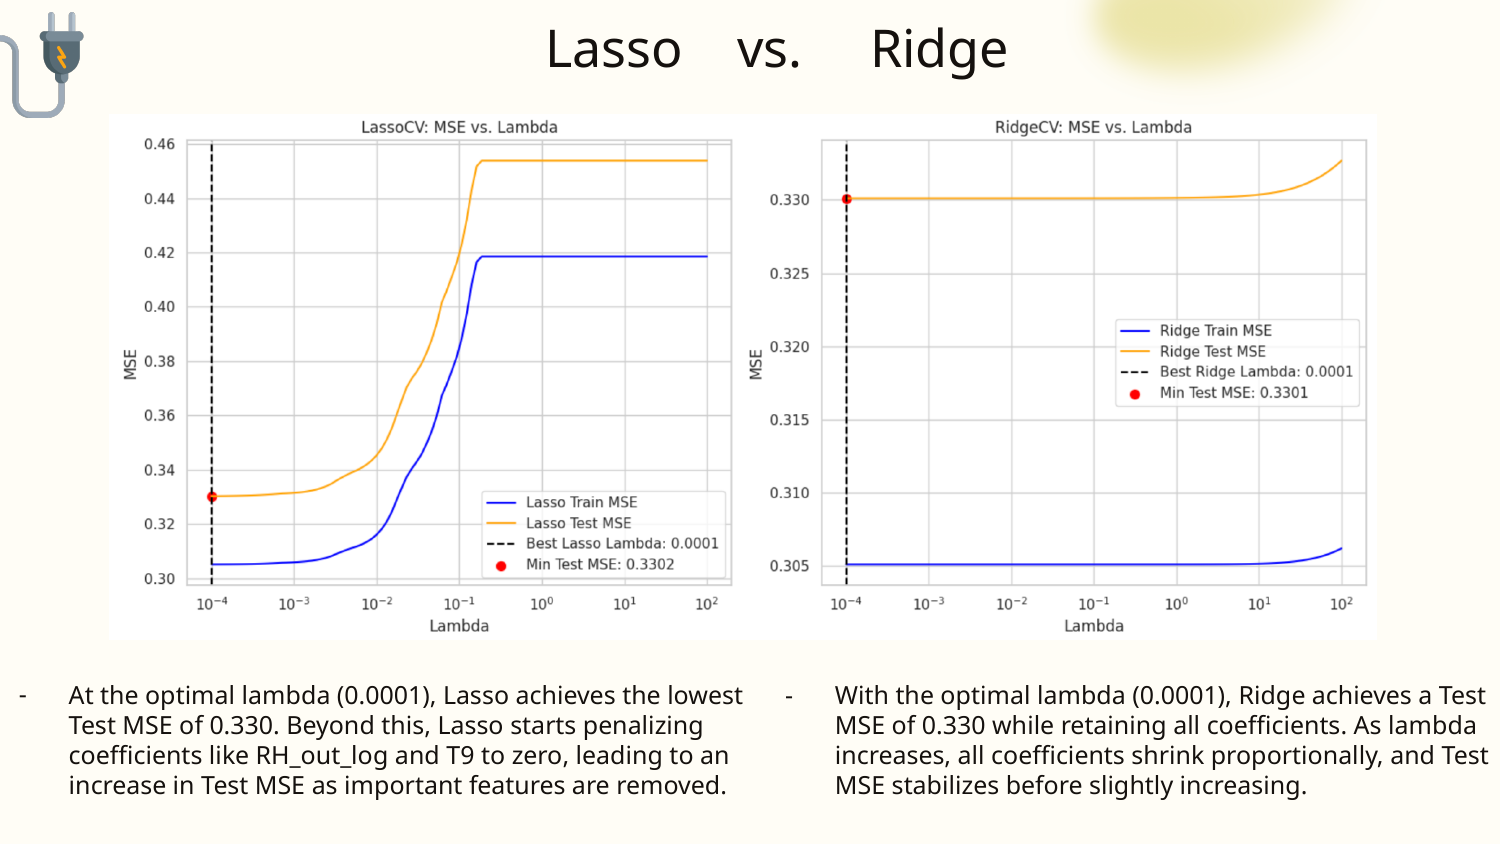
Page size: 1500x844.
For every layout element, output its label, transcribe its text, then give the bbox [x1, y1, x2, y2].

text_box With the optimal lambda (0.0001), Ridge achieves a Test MSE of 0.330 while retaining all coefficients. As lambda increases, all coefficients shrink proportionally, and Test MSE stabilizes before slightly increasing. [744, 664, 1500, 821]
text_box At the optimal lambda (0.0001), Lasso achieves the lowest Test MSE of 0.330. Beyond this, Lasso starts penalizing coefficients like RH_out_log and T9 to zero, leading to an increase in Test MSE as important features are removed. [0, 664, 786, 844]
title Lasso vs. Ridge [144, 0, 1411, 90]
picture [0, 12, 85, 119]
picture [109, 0, 1475, 640]
